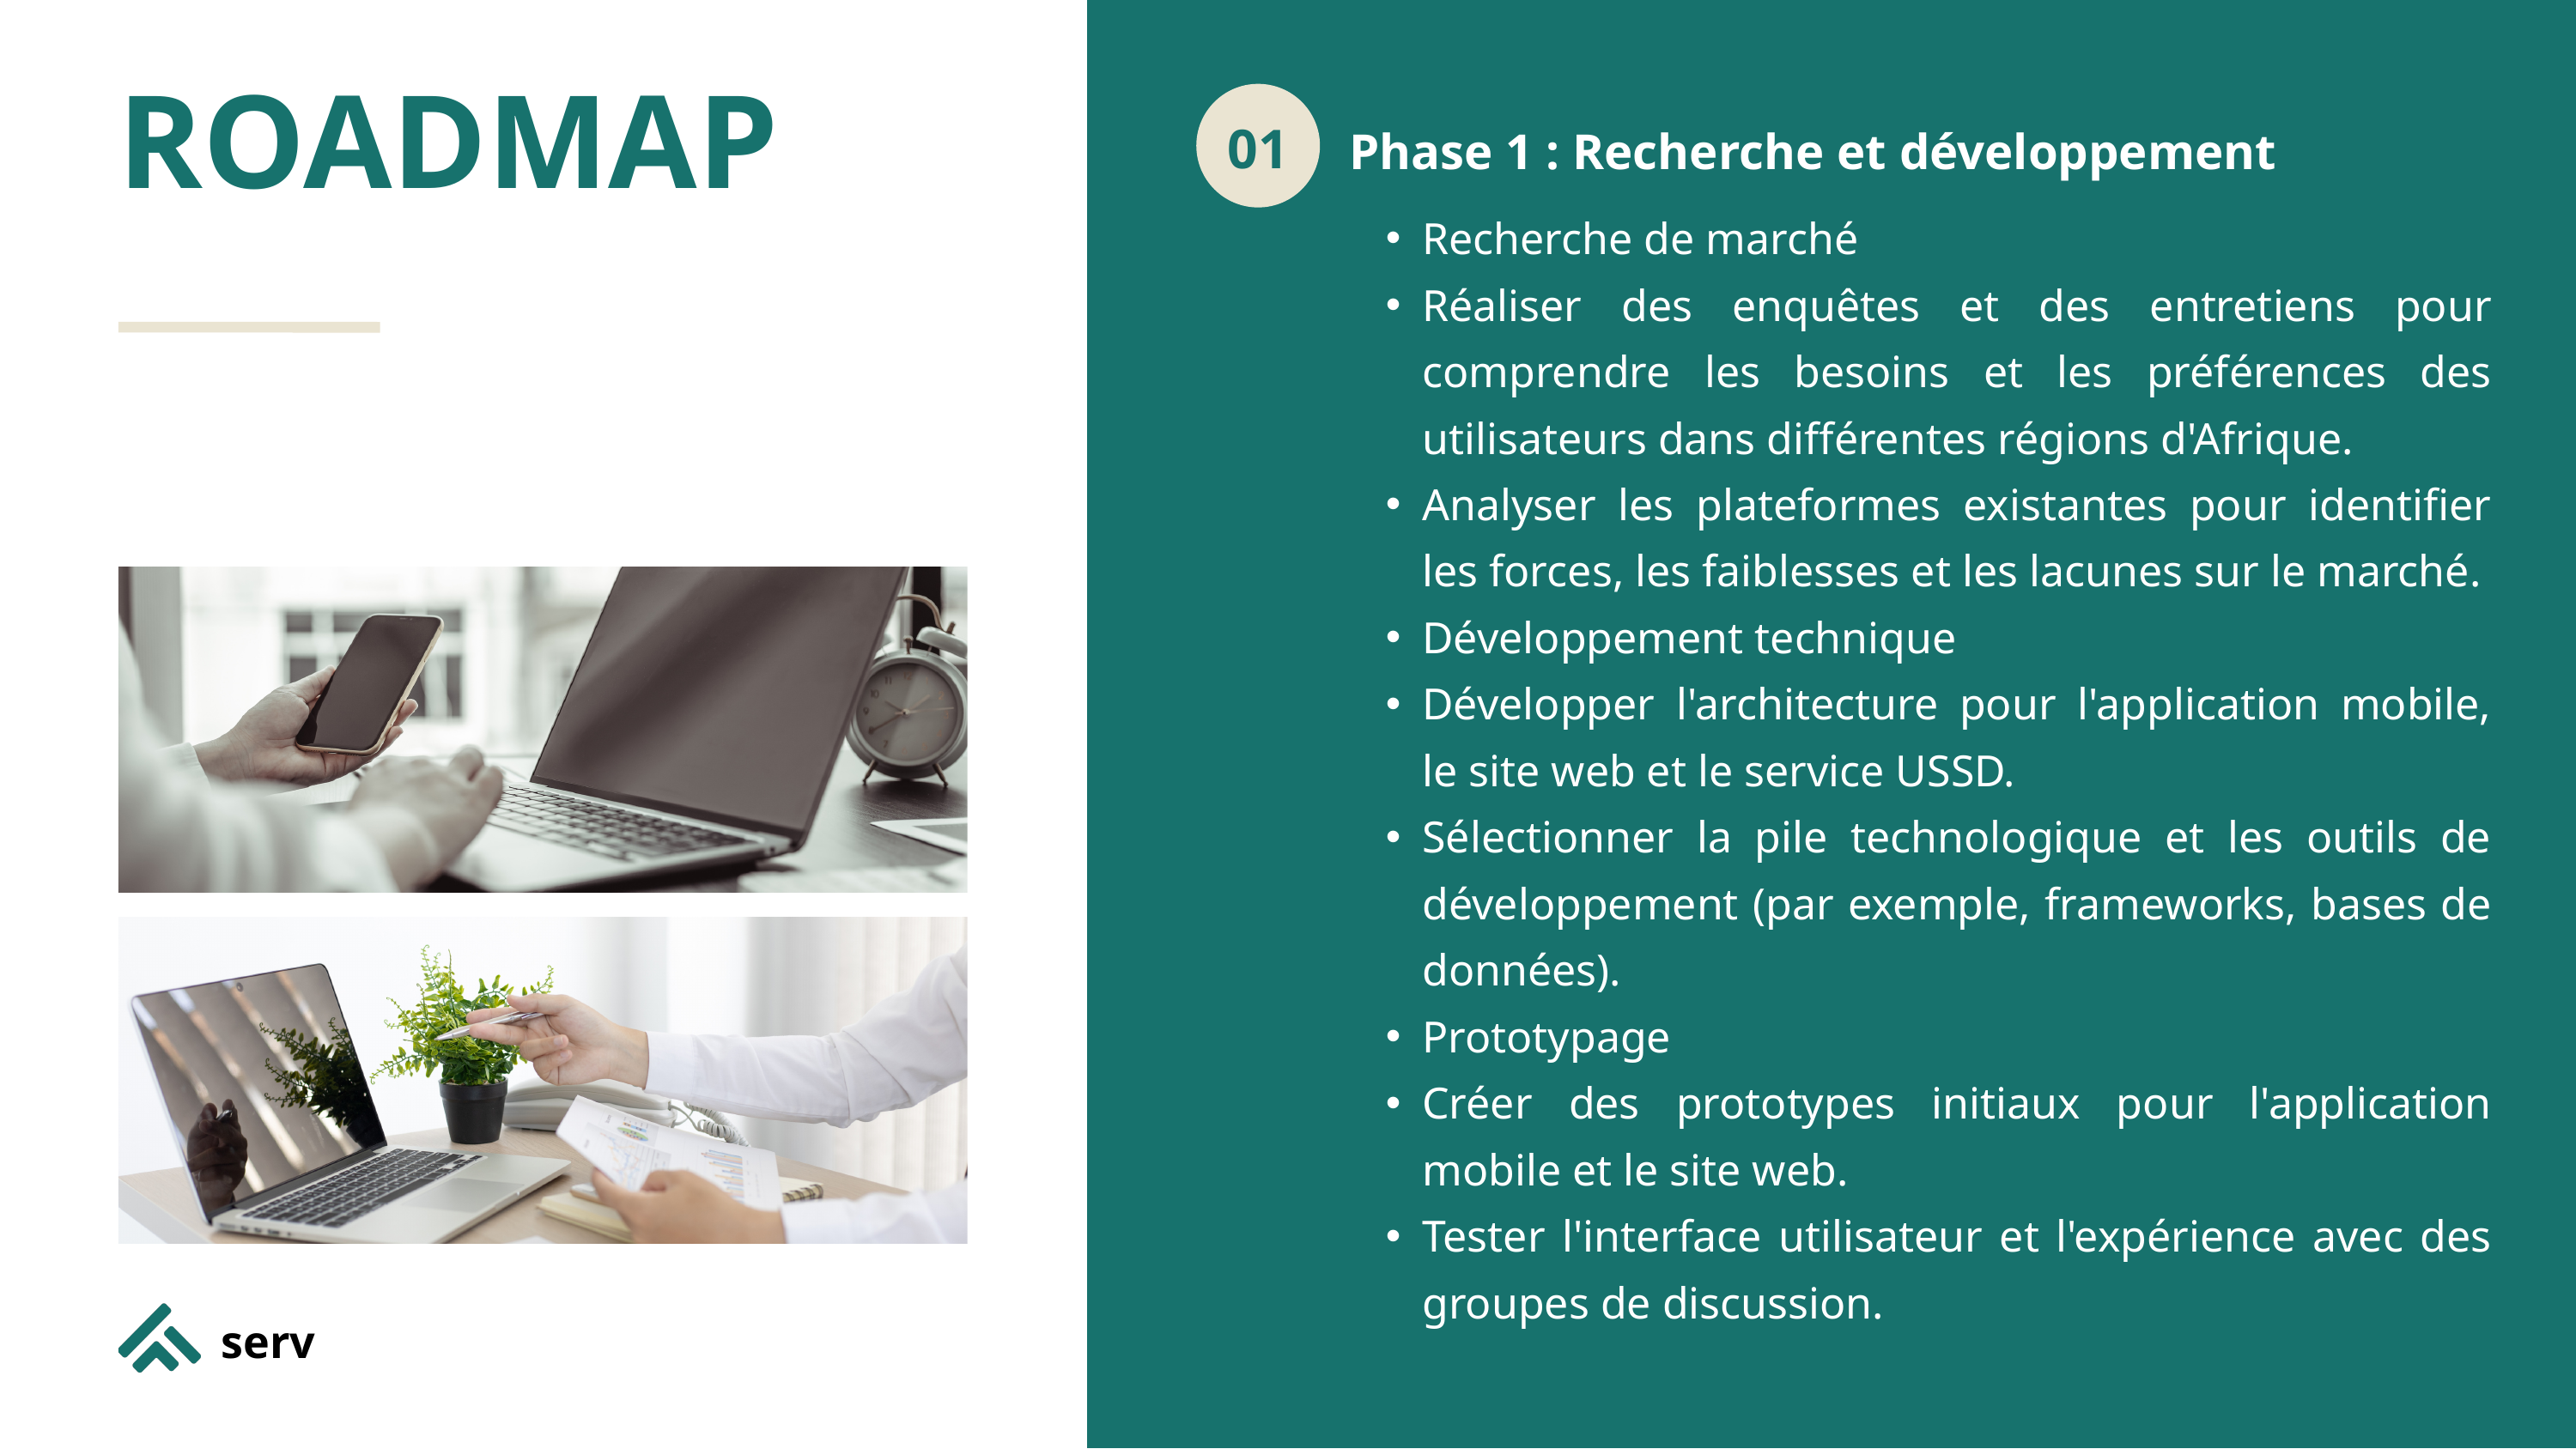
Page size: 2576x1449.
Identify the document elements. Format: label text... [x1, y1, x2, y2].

text_box ROADMAP [118, 79, 1079, 215]
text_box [1086, 0, 2576, 1449]
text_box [118, 917, 968, 1244]
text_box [118, 566, 968, 893]
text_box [1195, 83, 1321, 208]
text_box [118, 1303, 201, 1373]
text_box serv [221, 1304, 671, 1367]
